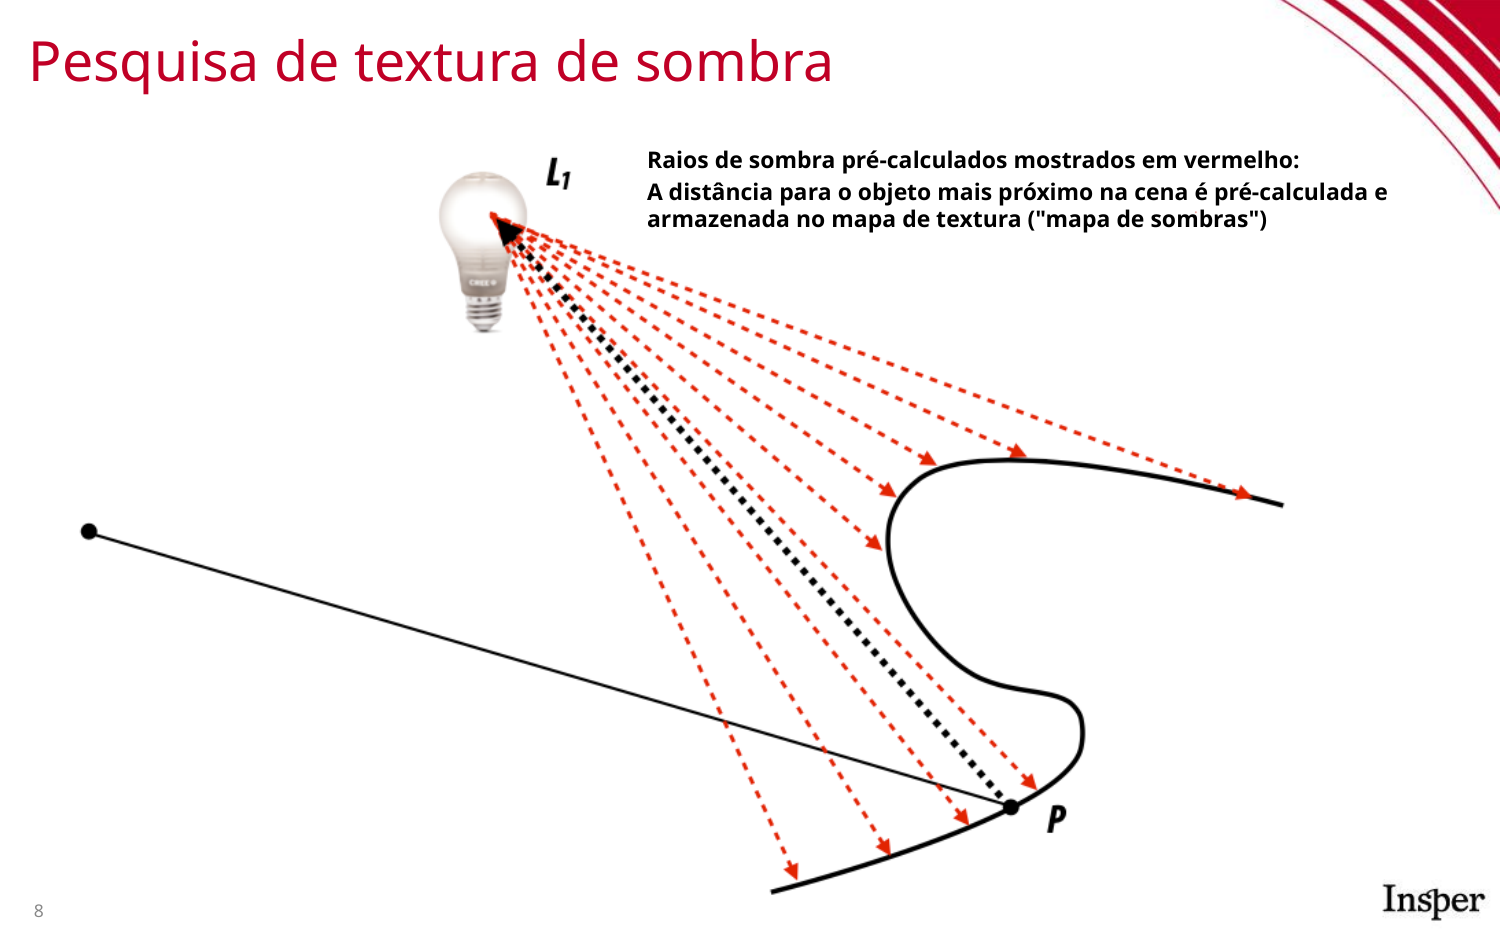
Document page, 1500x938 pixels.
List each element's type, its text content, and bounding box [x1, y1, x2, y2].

title Pesquisa de textura de sombra [13, 18, 1397, 104]
list Raios de sombra pré-calculados mostrados em vermelho: A distância para o objeto mais próximo na cena é pré-calculada e armazenada no mapa de textura ("mapa de sombras") [632, 137, 1482, 876]
slide_number 8 [0, 887, 78, 938]
picture [77, 0, 1500, 938]
